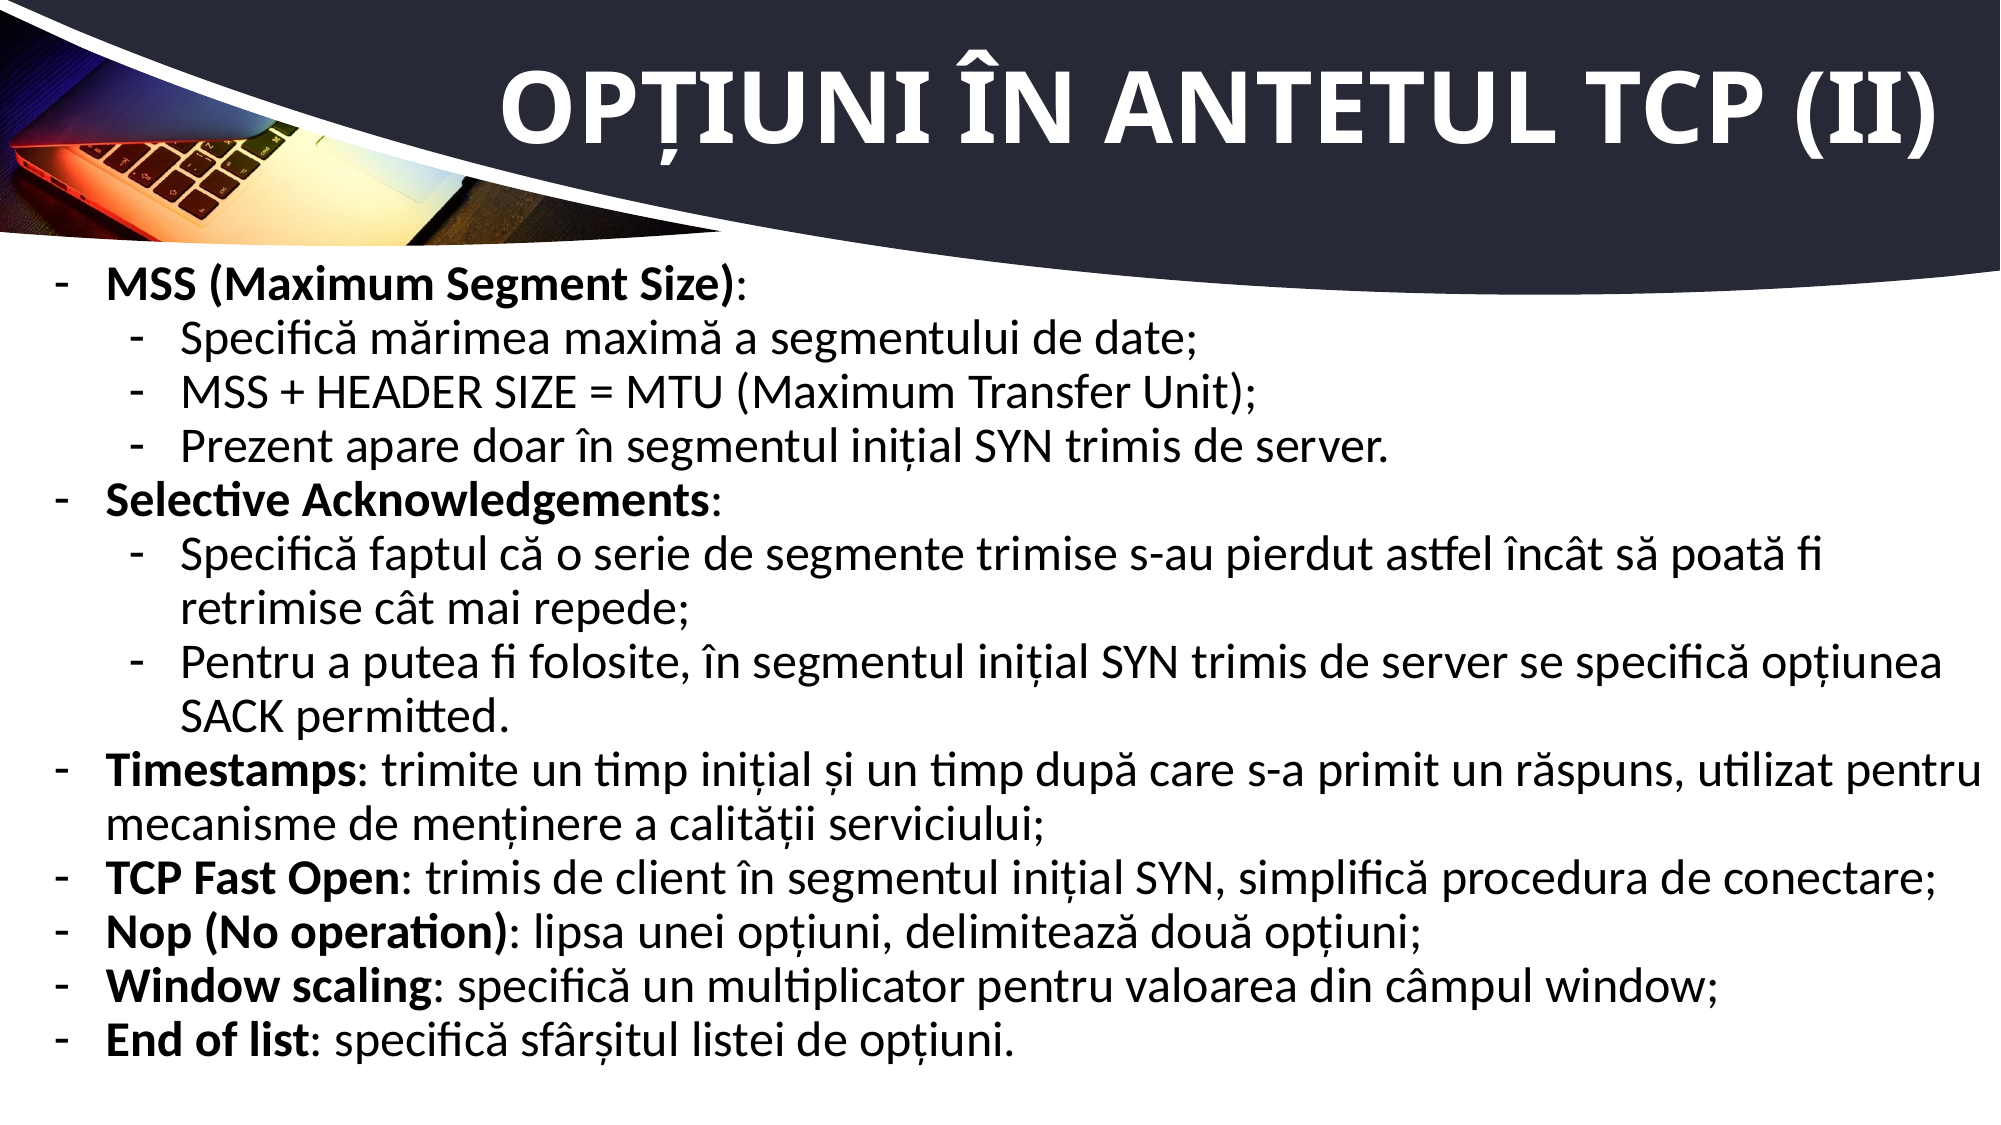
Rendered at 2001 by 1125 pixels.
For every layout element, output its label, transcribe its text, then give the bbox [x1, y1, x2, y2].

text_box MSS (Maximum Segment Size): Specifică mărimea maximă a segmentului de date; MSS + HEADER SIZE = MTU (Maximum Transfer Unit); Prezent apare doar în segmentul inițial SYN trimis de server. Selective Acknowledgements: Specifică faptul că o serie de segmente trimise s-au pierdut astfel încât să poată fi retrimise cât mai repede; Pentru a putea fi folosite, în segmentul inițial SYN trimis de server se specifică opțiunea SACK permitted. Timestamps: trimite un timp inițial și un timp după care s-a primit un răspuns, utilizat pentru mecanisme de menținere a calității serviciului; TCP Fast Open: trimis de client în segmentul inițial SYN, simplifică procedura de conectare; Nop (No operation): lipsa unei opțiuni, delimitează două opțiuni; Window scaling: specifică un multiplicator pentru valoarea din câmpul window; End of list: specifică sfârșitul listei de opțiuni. [15, 249, 2000, 1123]
picture [0, 9, 722, 247]
title Opțiuni în antetul TCP (II) [137, 2, 2000, 220]
